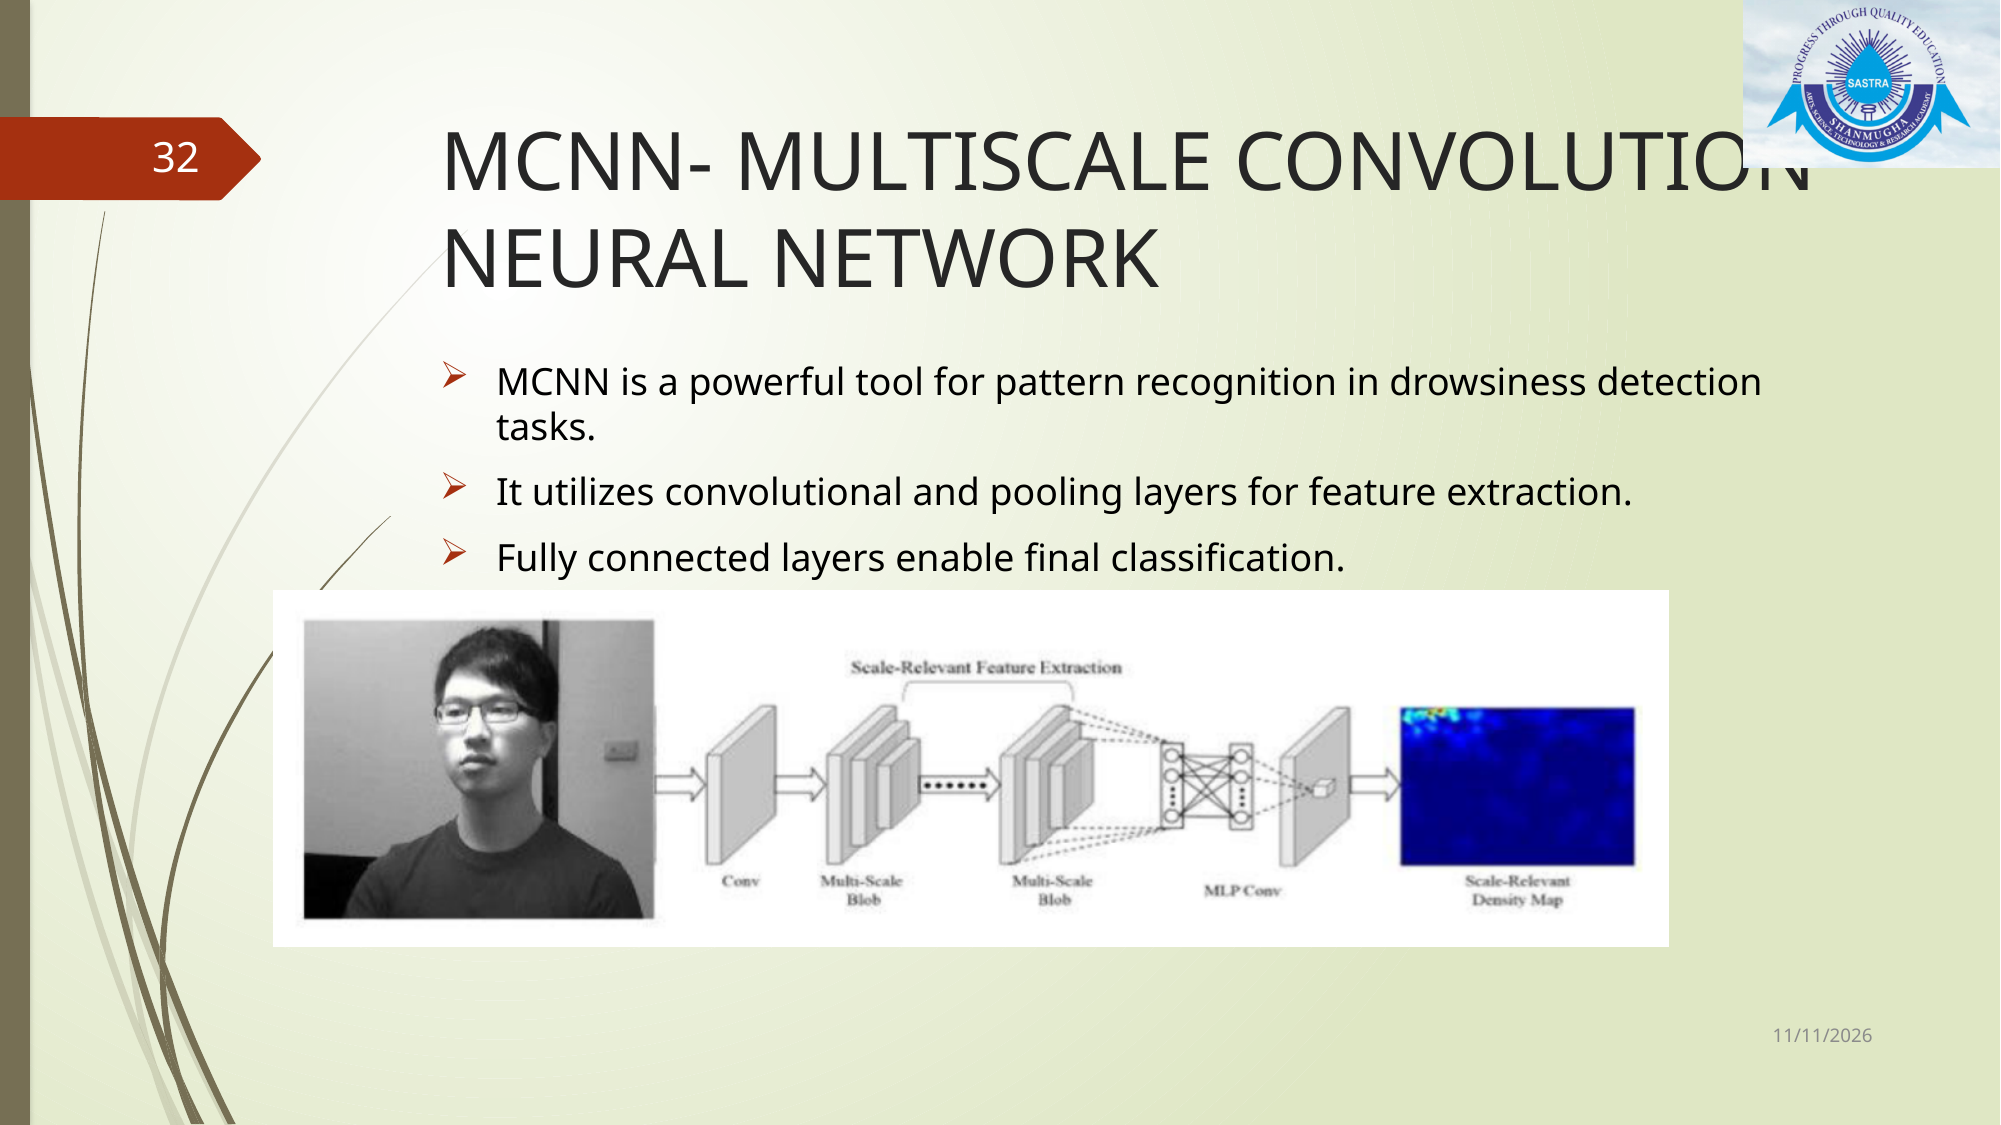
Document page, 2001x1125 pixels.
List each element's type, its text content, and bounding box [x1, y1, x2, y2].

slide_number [1699, 1005, 1888, 1067]
list MCNN is a powerful tool for pattern recognition in drowsiness detection tasks. It utilizes convolutional and pooling layers for feature extraction. Fully connected layers enable final classification. [424, 350, 1888, 970]
picture [273, 590, 1669, 947]
title MCNN- MULTISCALE CONVOLUTION NEURAL NETWORK [425, 102, 1888, 313]
picture [1742, 0, 2000, 168]
slide_number 32 [87, 129, 216, 190]
